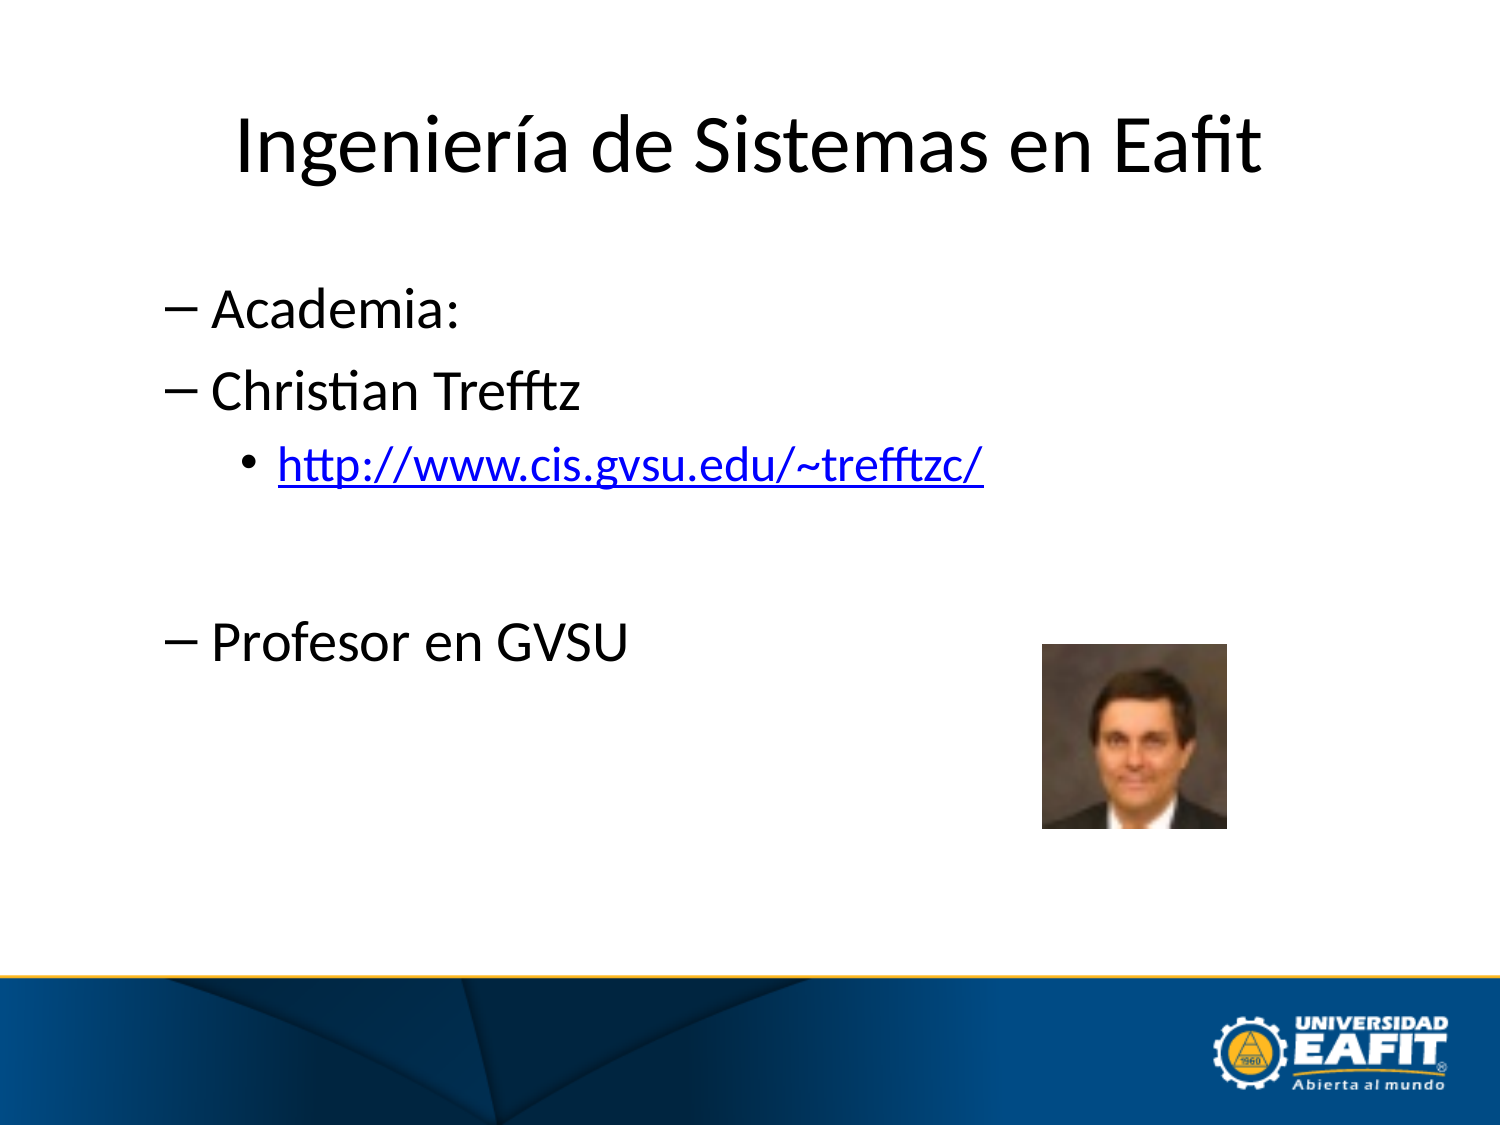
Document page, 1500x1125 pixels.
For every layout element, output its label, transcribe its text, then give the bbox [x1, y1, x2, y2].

picture [0, 0, 1500, 1125]
title Ingeniería de Sistemas en Eafit [75, 45, 1425, 233]
list Academia: Christian Trefftz http://www.cis.gvsu.edu/~trefftzc/ Profesor en GVSU [75, 262, 1425, 1005]
